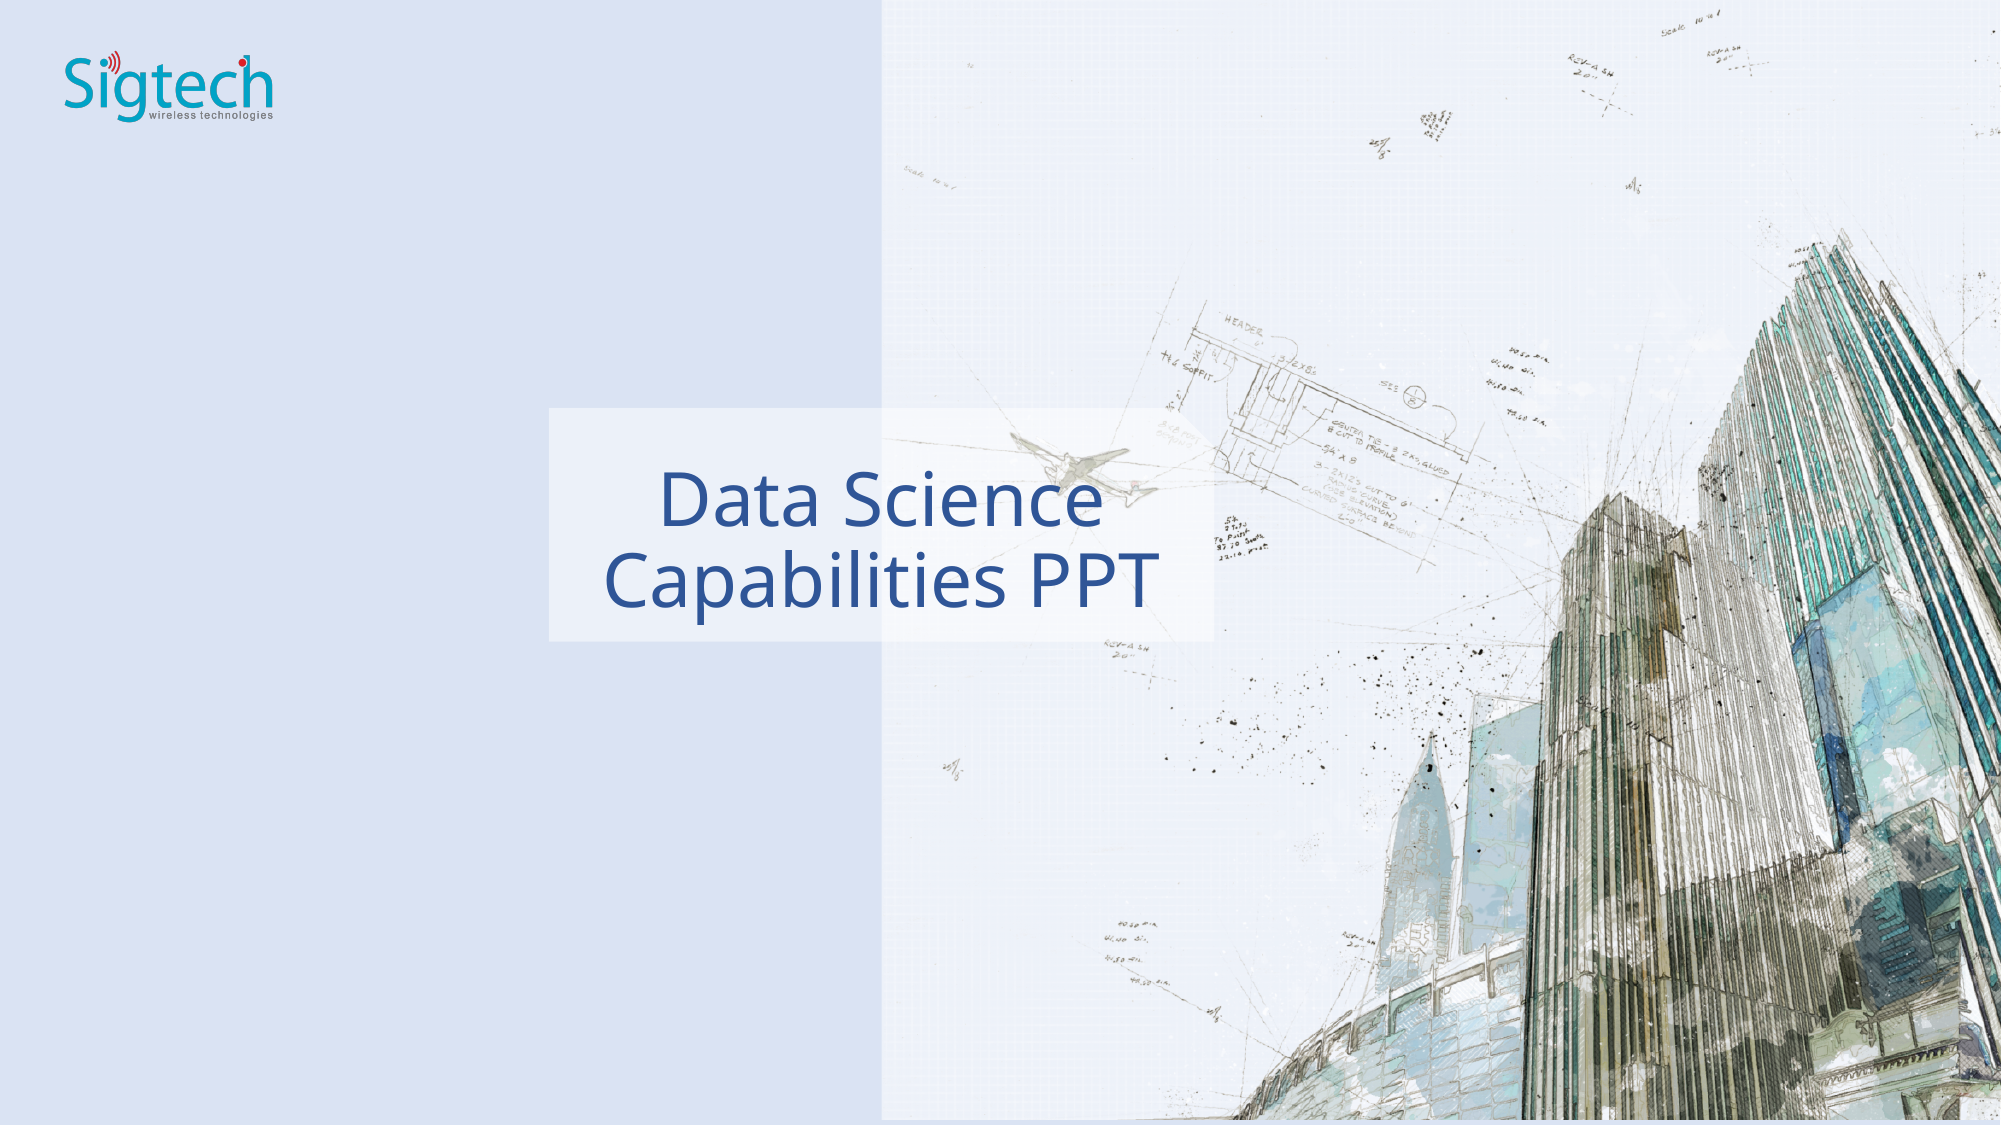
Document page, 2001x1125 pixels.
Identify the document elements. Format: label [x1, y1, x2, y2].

text_box [547, 406, 881, 643]
picture [52, 36, 285, 137]
picture [881, 0, 2001, 1120]
